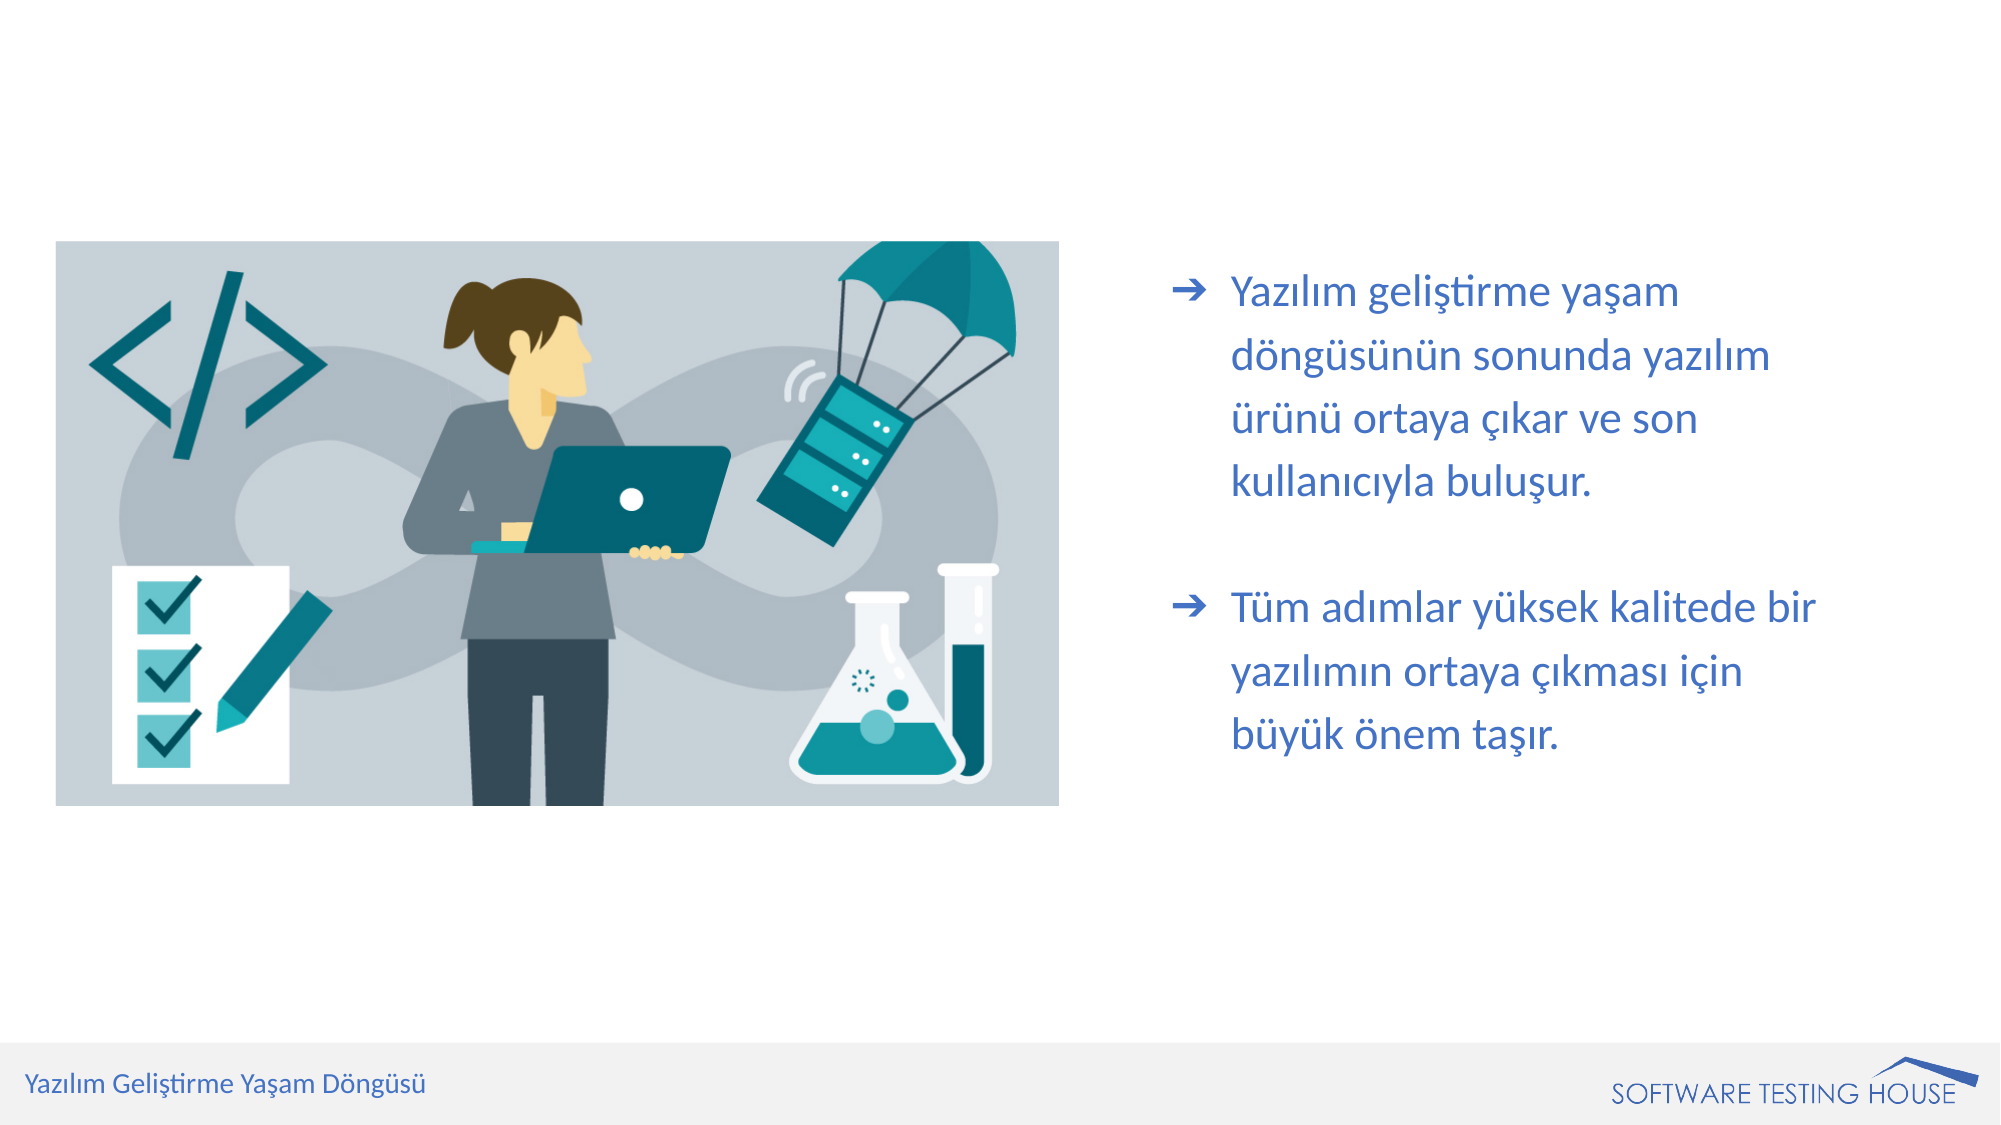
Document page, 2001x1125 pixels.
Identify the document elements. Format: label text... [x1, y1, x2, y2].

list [55, 241, 1059, 807]
list Yazılım Geliştirme Yaşam Döngüsü [9, 1052, 856, 1108]
list Yazılım geliştirme yaşam döngüsünün sonunda yazılım ürünü ortaya çıkar ve son kullanıcıyla buluşur. Tüm adımlar yüksek kalitede bir yazılımın ortaya çıkması için büyük önem taşır. [1140, 245, 1867, 806]
picture [1611, 1056, 1979, 1112]
